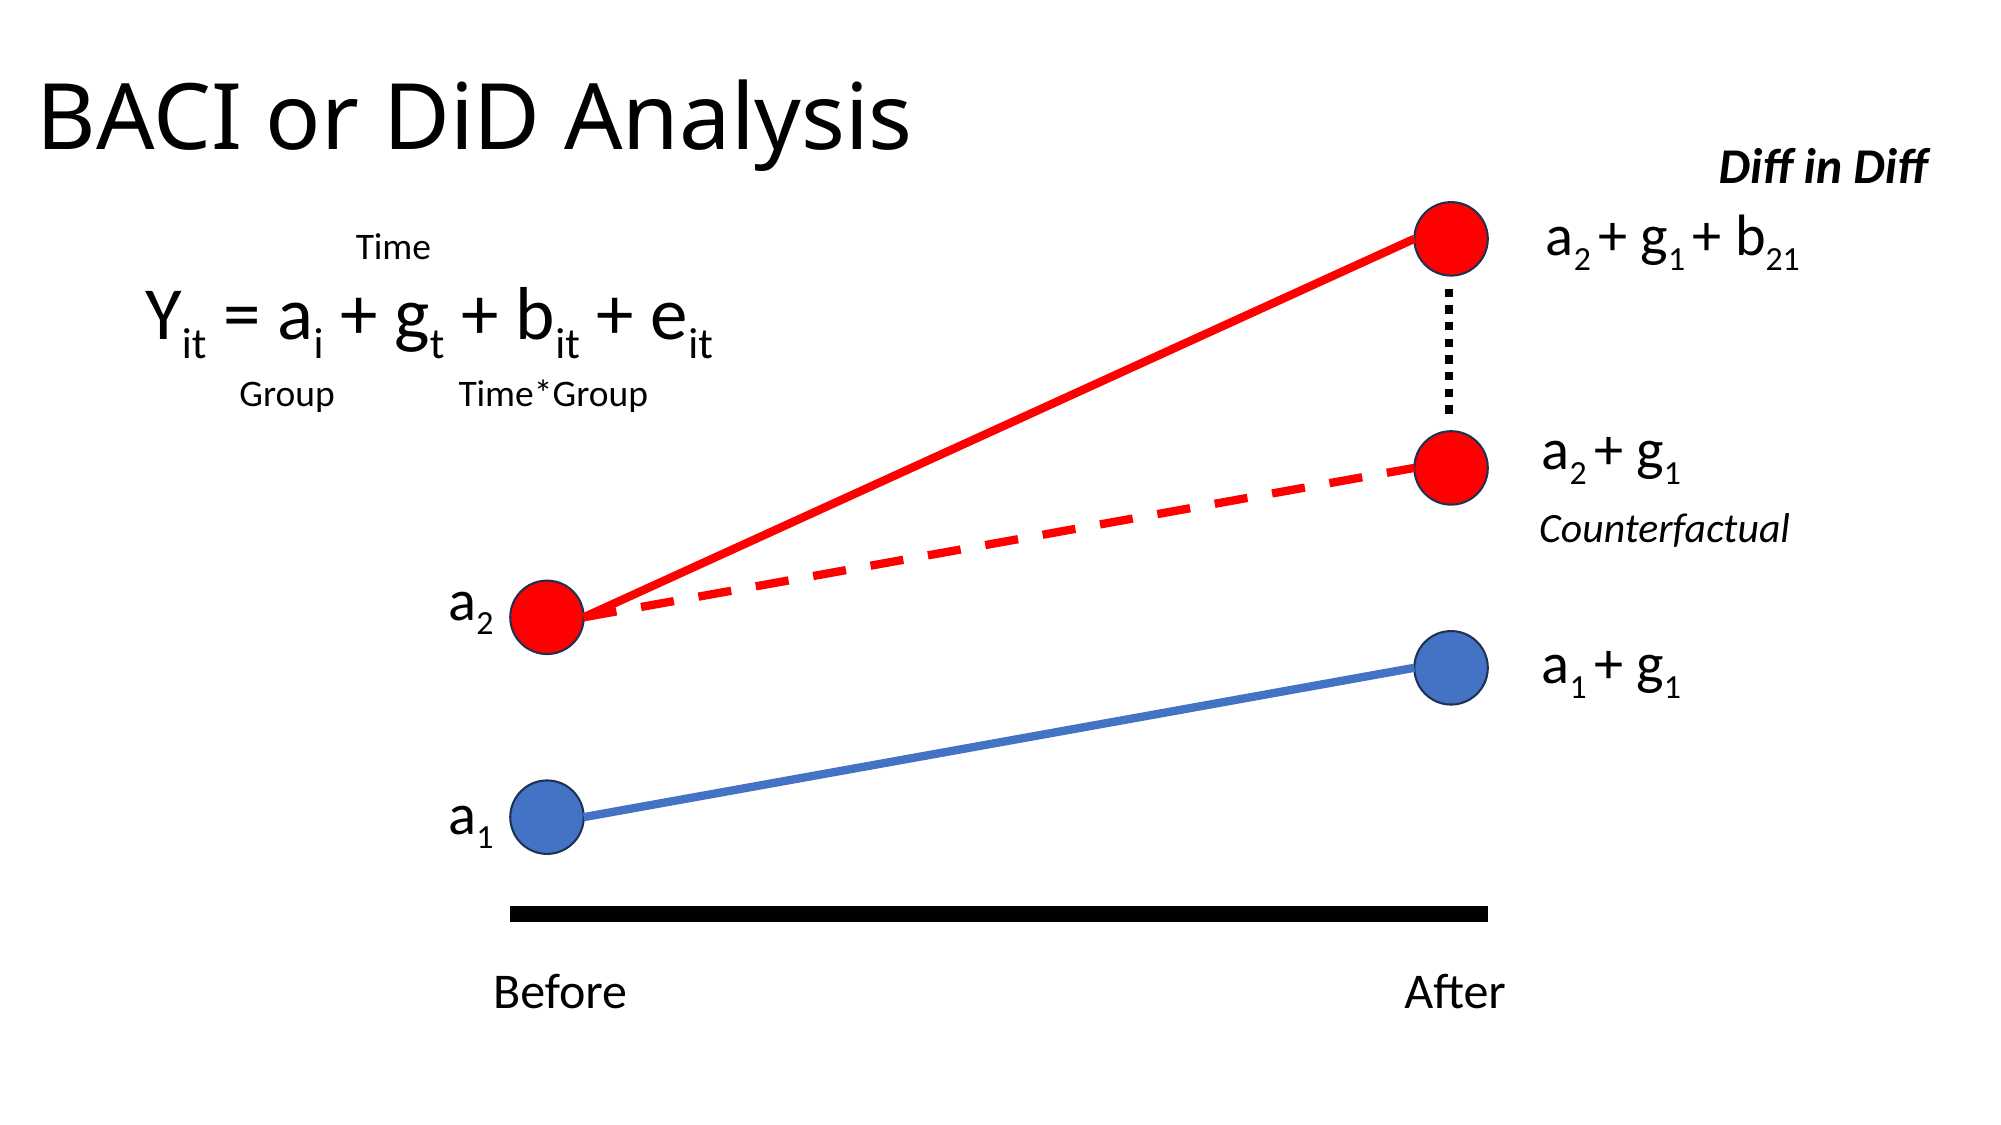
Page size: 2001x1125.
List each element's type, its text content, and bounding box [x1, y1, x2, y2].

text_box Diff in Diff [1703, 126, 1943, 202]
text_box Counterfactual [1524, 493, 1806, 559]
text_box a2 [433, 554, 509, 649]
text_box [509, 779, 585, 855]
text_box After [1389, 951, 1522, 1026]
text_box [1415, 430, 1489, 506]
text_box [1413, 630, 1489, 706]
text_box a2 + g1 [1526, 403, 1696, 493]
text_box Time*Group [443, 361, 583, 421]
text_box Yit = ai + gt + bit + eit [130, 257, 583, 375]
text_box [583, 467, 1415, 618]
text_box Time [341, 214, 447, 275]
text_box Before [478, 951, 643, 1026]
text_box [583, 667, 1415, 818]
text_box a1 [433, 768, 509, 863]
text_box [509, 579, 585, 656]
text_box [583, 238, 1415, 467]
text_box a1 + g1 [1526, 617, 1696, 713]
title BACI or DiD Analysis [21, 11, 1747, 229]
text_box a2 + g1 + b21 [1530, 189, 1815, 285]
text_box Group [224, 361, 350, 421]
text_box [1413, 201, 1489, 277]
